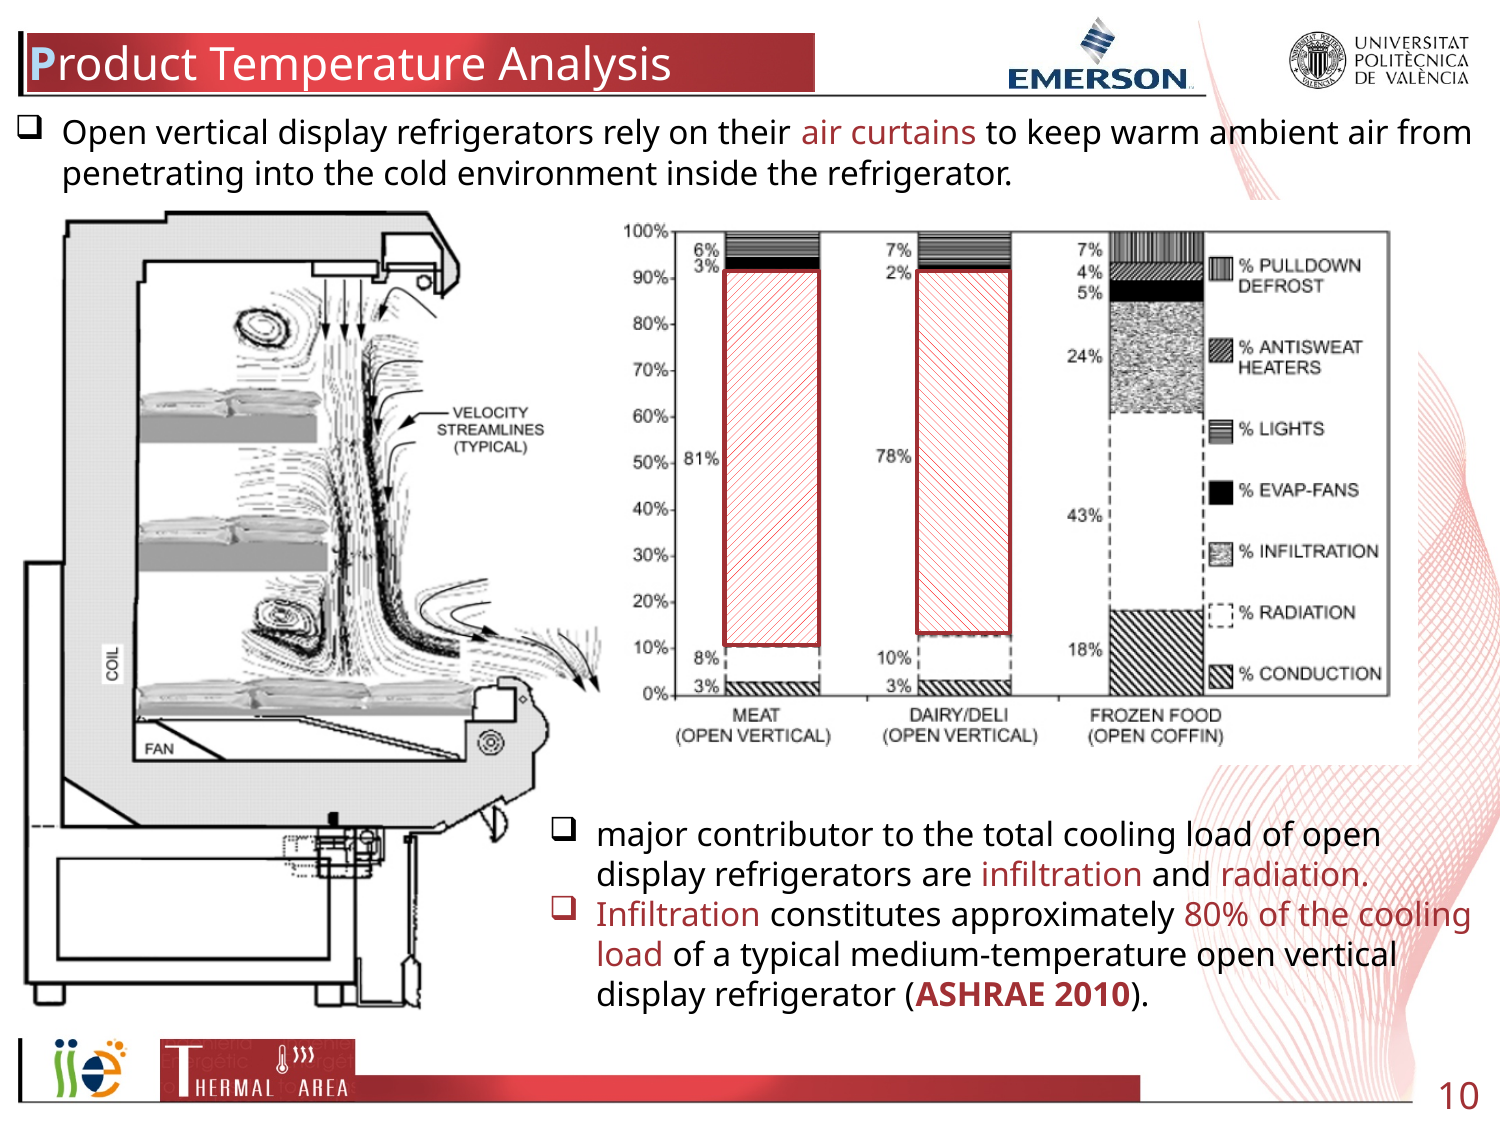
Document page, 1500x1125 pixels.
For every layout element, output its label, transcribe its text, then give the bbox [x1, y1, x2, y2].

text_box Product Temperature Analysis [13, 27, 758, 97]
text_box Open vertical display refrigerators rely on their air curtains to keep warm ambient air from penetrating into the cold environment inside the refrigerator. [0, 104, 1500, 199]
text_box 10 [1417, 1064, 1500, 1125]
picture [0, 199, 1500, 1125]
text_box major contributor to the total cooling load of open display refrigerators are infiltration and radiation. Infiltration constitutes approximately 80% of the cooling load of a typical medium-temperature open vertical display refrigerator (ASHRAE 2010). [627, 805, 1500, 1021]
picture [0, 0, 1500, 104]
